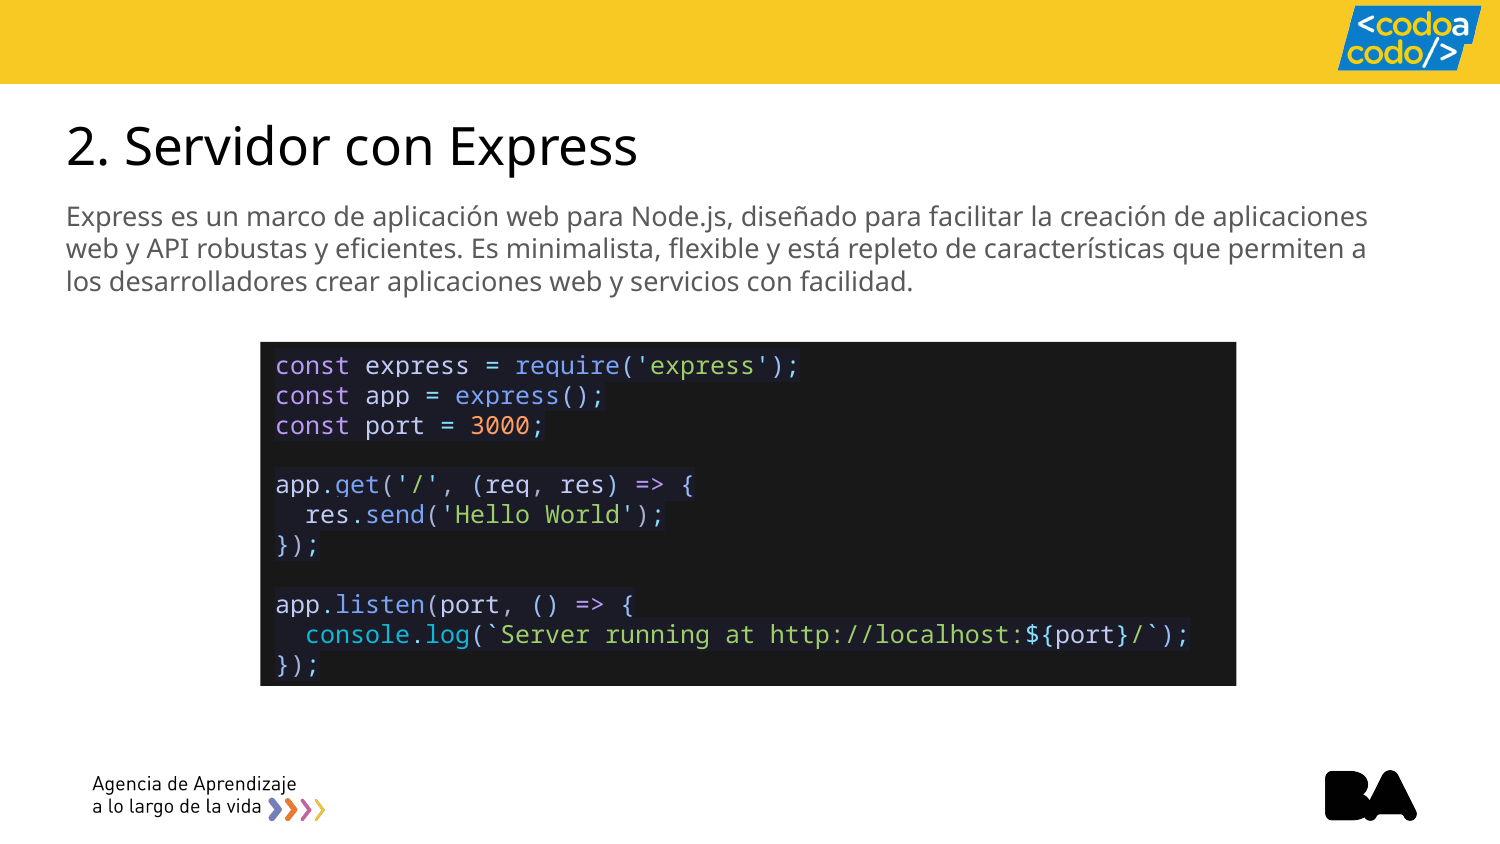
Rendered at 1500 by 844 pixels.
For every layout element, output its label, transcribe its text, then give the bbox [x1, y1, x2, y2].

text_box const express = require('express'); const app = express(); const port = 3000; app.get('/', (req, res) => { res.send('Hello World'); }); app.listen(port, () => { console.log(`Server running at http://localhost:${port}/`); }); [260, 341, 1237, 686]
picture [70, 756, 344, 835]
picture [1337, 5, 1482, 71]
picture [1325, 770, 1417, 821]
title 2. Servidor con Express [51, 98, 1446, 192]
text_box Express es un marco de aplicación web para Node.js, diseñado para facilitar la creación de aplicaciones web y API robustas y eficientes. Es minimalista, flexible y está repleto de características que permiten a los desarrolladores crear aplicaciones web y servicios con facilidad. [51, 191, 1393, 305]
